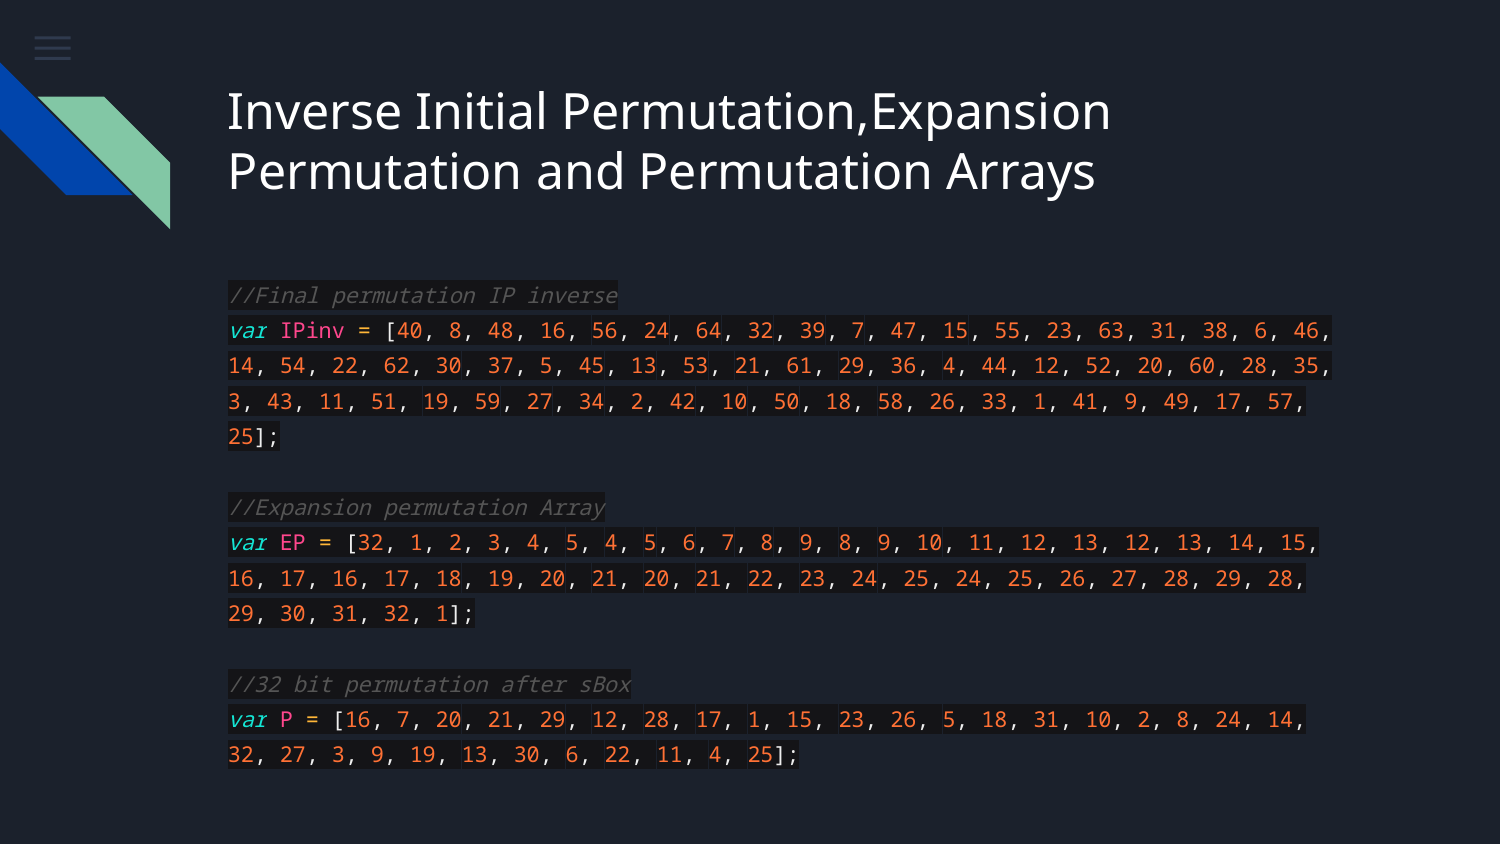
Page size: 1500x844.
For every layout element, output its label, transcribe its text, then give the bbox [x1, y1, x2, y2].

title Inverse Initial Permutation,Expansion Permutation and Permutation Arrays [212, 64, 1368, 215]
list //Final permutation IP inverse var IPinv = [40, 8, 48, 16, 56, 24, 64, 32, 39, 7, 47, 15, 55, 23, 63, 31, 38, 6, 46, 14, 54, 22, 62, 30, 37, 5, 45, 13, 53, 21, 61, 29, 36, 4, 44, 12, 52, 20, 60, 28, 35, 3, 43, 11, 51, 19, 59, 27, 34, 2, 42, 10, 50, 18, 58, 26, 33, 1, 41, 9, 49, 17, 57, 25]; //Expansion permutation Array var EP = [32, 1, 2, 3, 4, 5, 4, 5, 6, 7, 8, 9, 8, 9, 10, 11, 12, 13, 12, 13, 14, 15, 16, 17, 16, 17, 18, 19, 20, 21, 20, 21, 22, 23, 24, 25, 24, 25, 26, 27, 28, 29, 28, 29, 30, 31, 32, 1]; //32 bit permutation after sBox var P = [16, 7, 20, 21, 29, 12, 28, 17, 1, 15, 23, 26, 5, 18, 31, 10, 2, 8, 24, 14, 32, 27, 3, 9, 19, 13, 30, 6, 22, 11, 4, 25]; [212, 257, 1368, 735]
